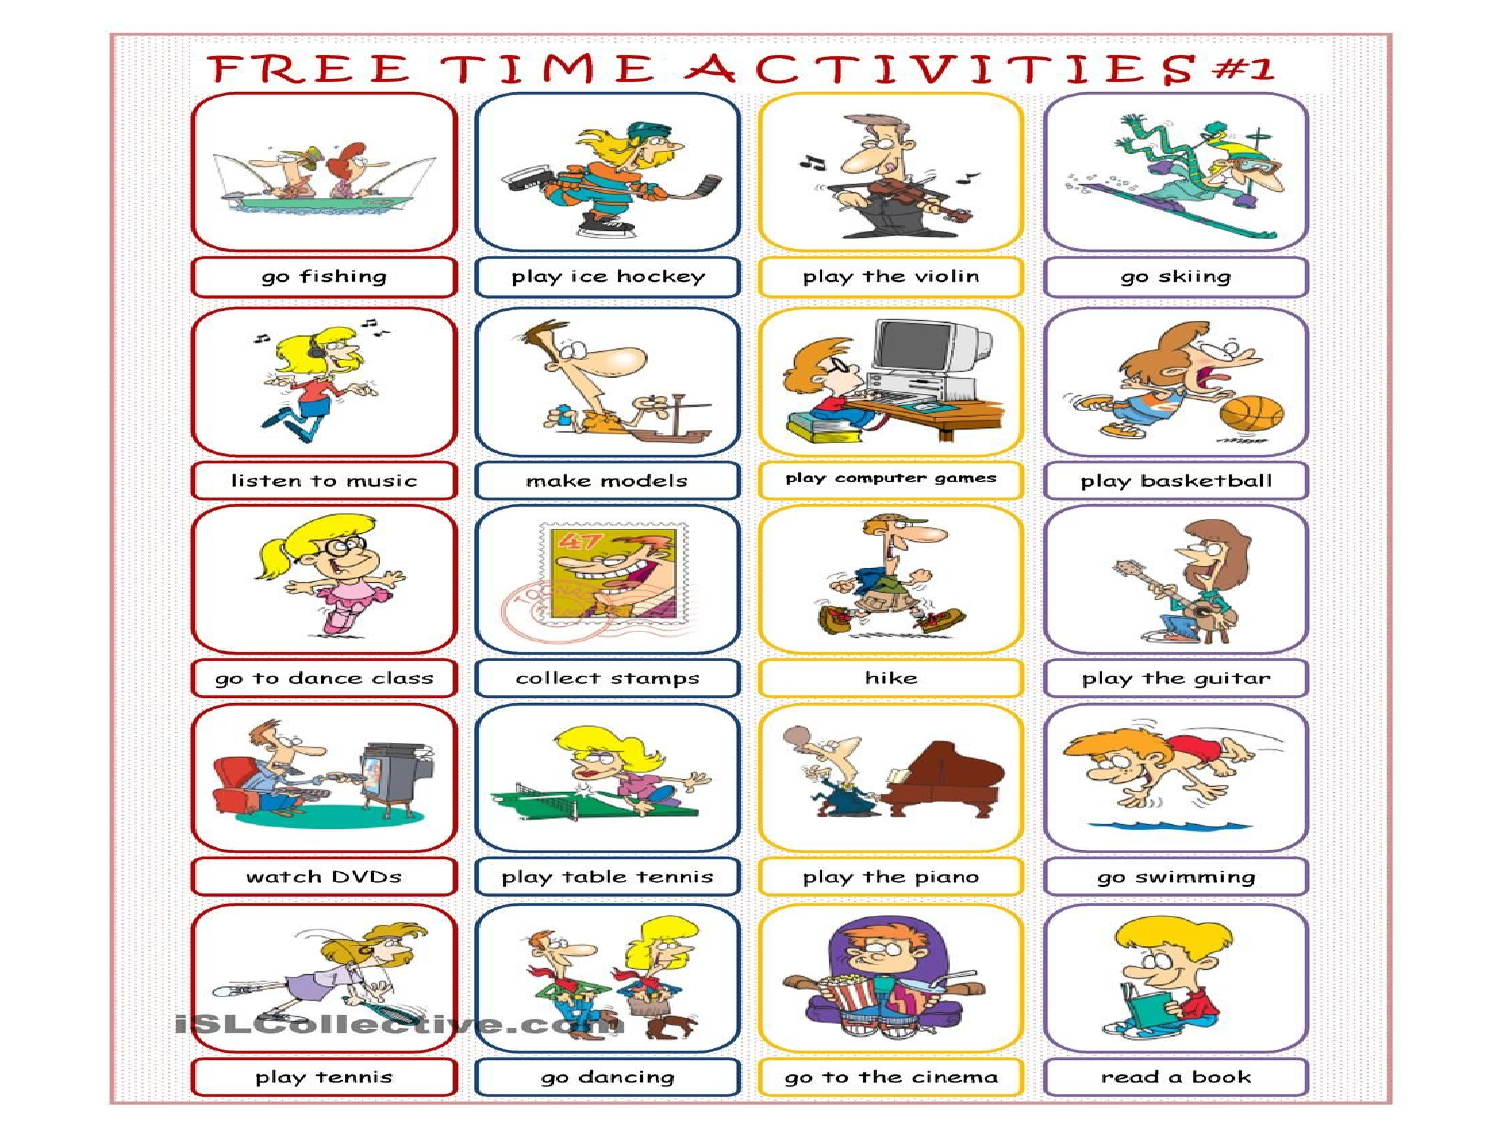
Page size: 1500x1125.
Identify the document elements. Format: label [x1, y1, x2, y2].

picture [62, 24, 1438, 1121]
